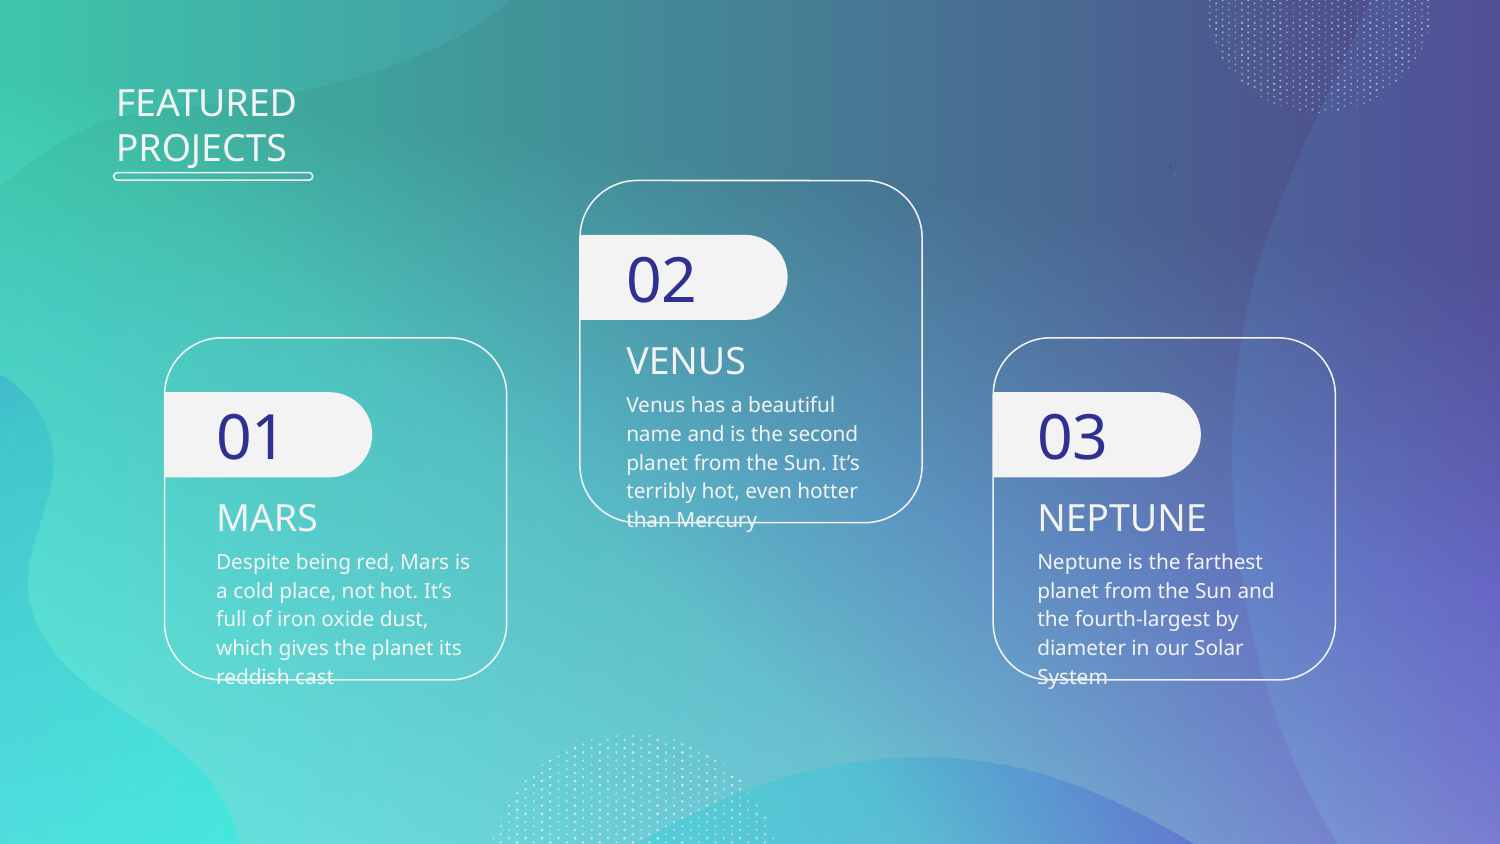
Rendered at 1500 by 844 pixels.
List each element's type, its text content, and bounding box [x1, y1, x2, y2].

text_box [164, 392, 358, 478]
title VENUS [611, 322, 826, 386]
subtitle Despite being red, Mars is a cold place, not hot. It’s full of iron oxide dust, which gives the planet its reddish cast [201, 529, 500, 693]
text_box [579, 180, 923, 517]
title NEPTUNE [1022, 479, 1237, 543]
subtitle Neptune is the farthest planet from the Sun and the fourth-largest by diameter in our Solar System [1022, 529, 1313, 693]
title FEATURED PROJECTS [100, 63, 376, 220]
title 02 [611, 246, 826, 310]
text_box [164, 337, 507, 677]
title 03 [1022, 403, 1237, 467]
title 01 [201, 403, 415, 467]
picture [0, 0, 1500, 844]
subtitle Venus has a beautiful name and is the second planet from the Sun. It’s terribly hot, even hotter than Mercury [611, 372, 910, 536]
text_box [113, 172, 313, 181]
text_box [993, 392, 1187, 478]
text_box [579, 234, 774, 320]
text_box [993, 337, 1336, 673]
title MARS [201, 479, 415, 543]
